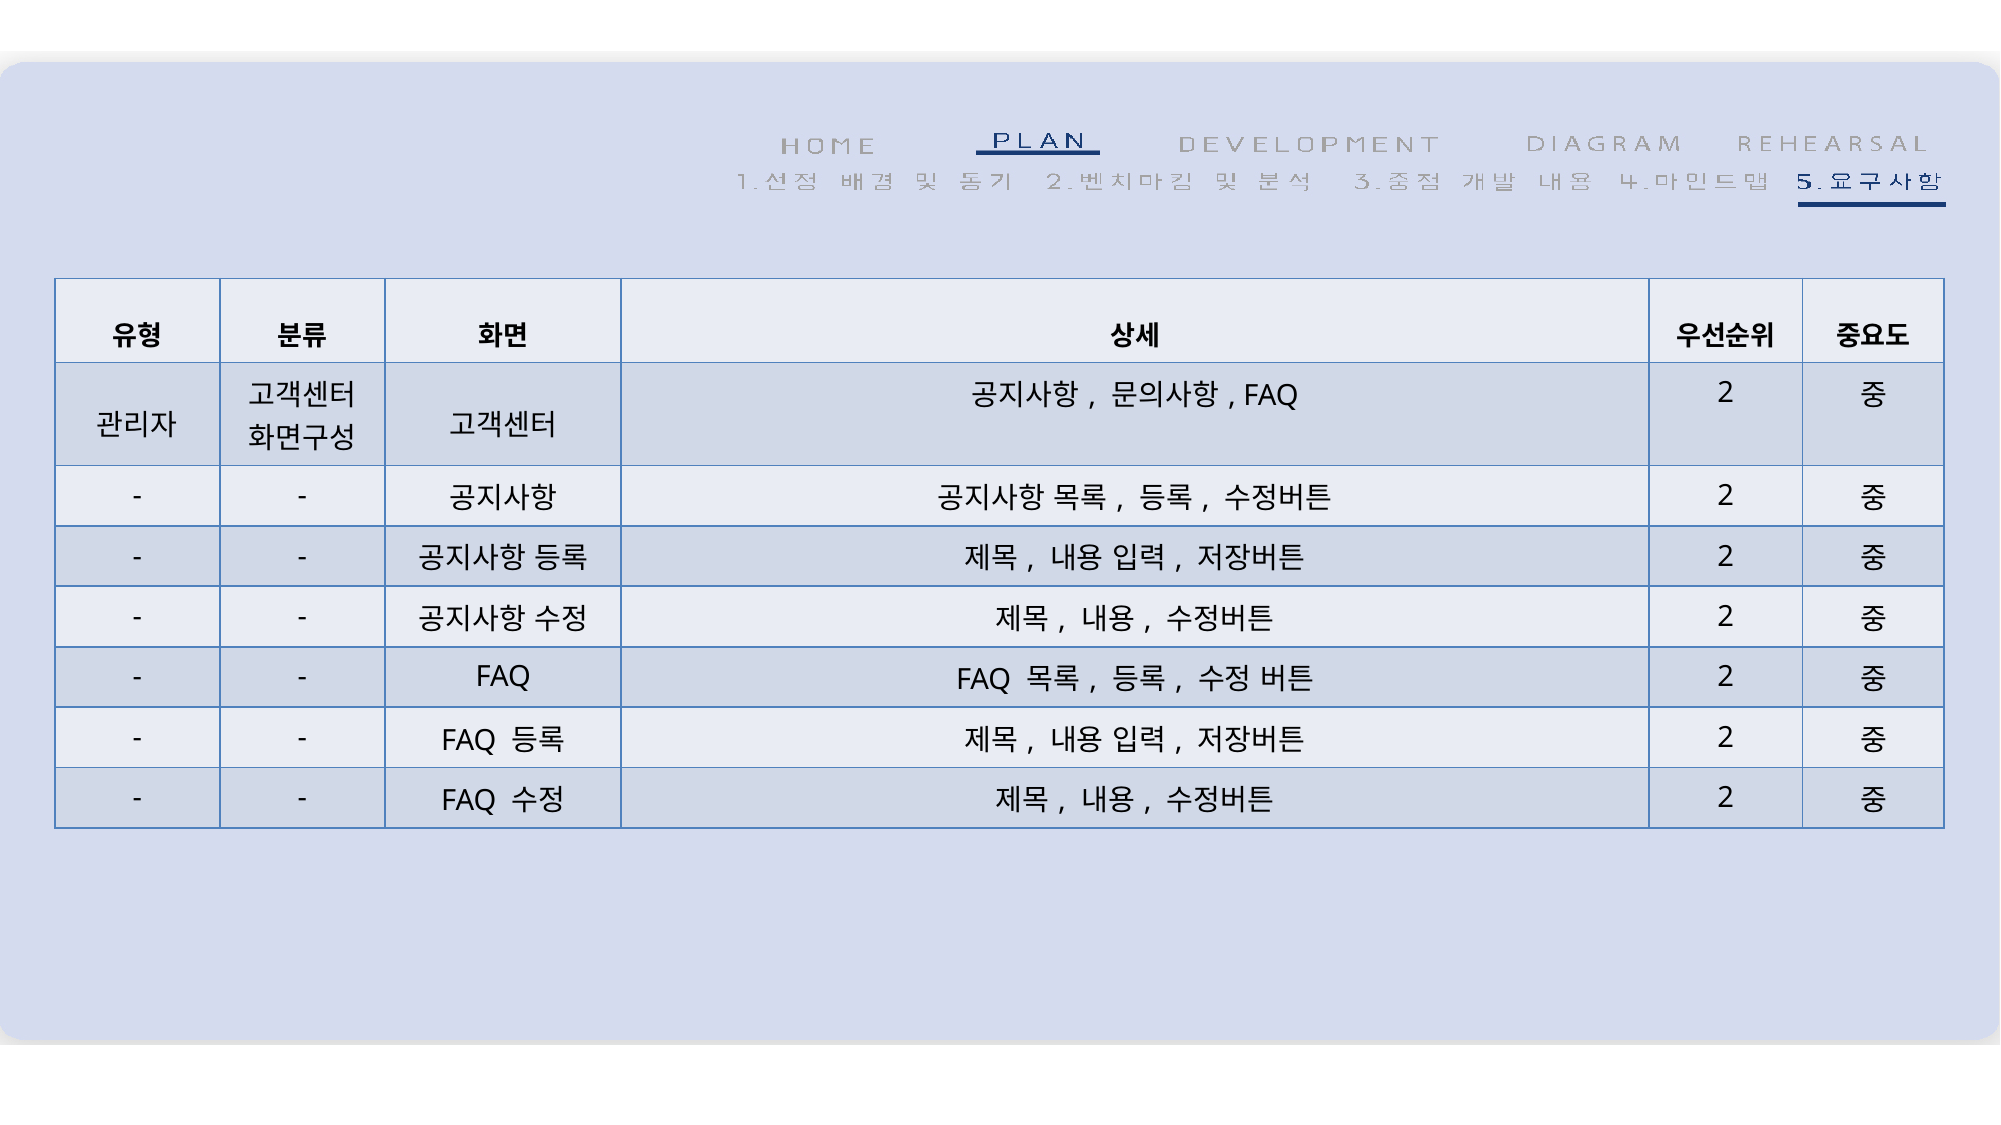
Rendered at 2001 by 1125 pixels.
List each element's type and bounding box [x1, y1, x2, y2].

picture [0, 50, 2001, 1046]
